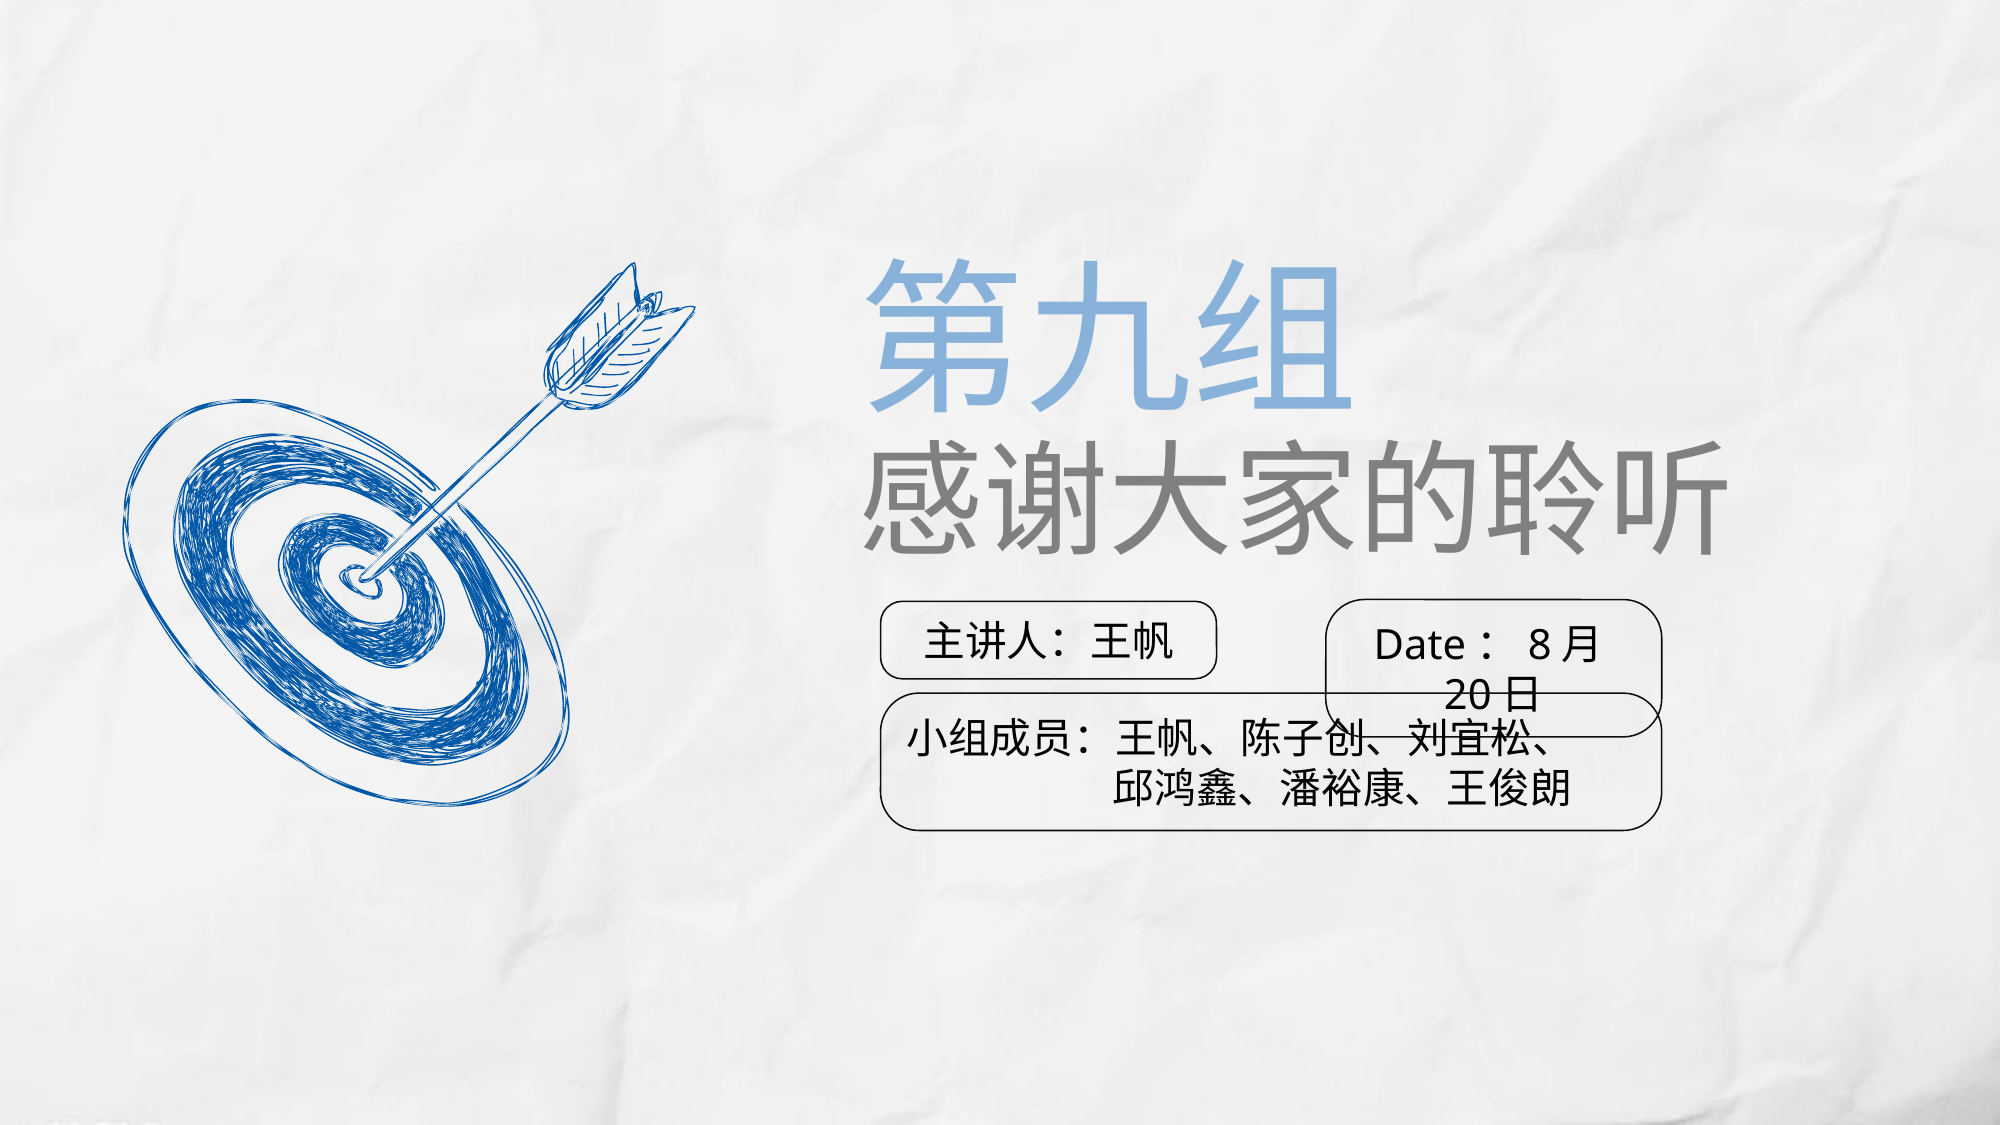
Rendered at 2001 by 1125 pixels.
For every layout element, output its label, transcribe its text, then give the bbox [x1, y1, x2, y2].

text_box 感谢大家的聆听 [843, 413, 1920, 578]
picture [0, 0, 2000, 1125]
text_box Date：8月20日 [1325, 599, 1662, 715]
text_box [121, 261, 696, 807]
text_box 第九组 [843, 226, 1436, 441]
text_box 主讲人：王帆 [880, 601, 1217, 679]
text_box 小组成员：王帆、陈子创、刘宜松、 邱鸿鑫、潘裕康、王俊朗 [880, 693, 1662, 831]
